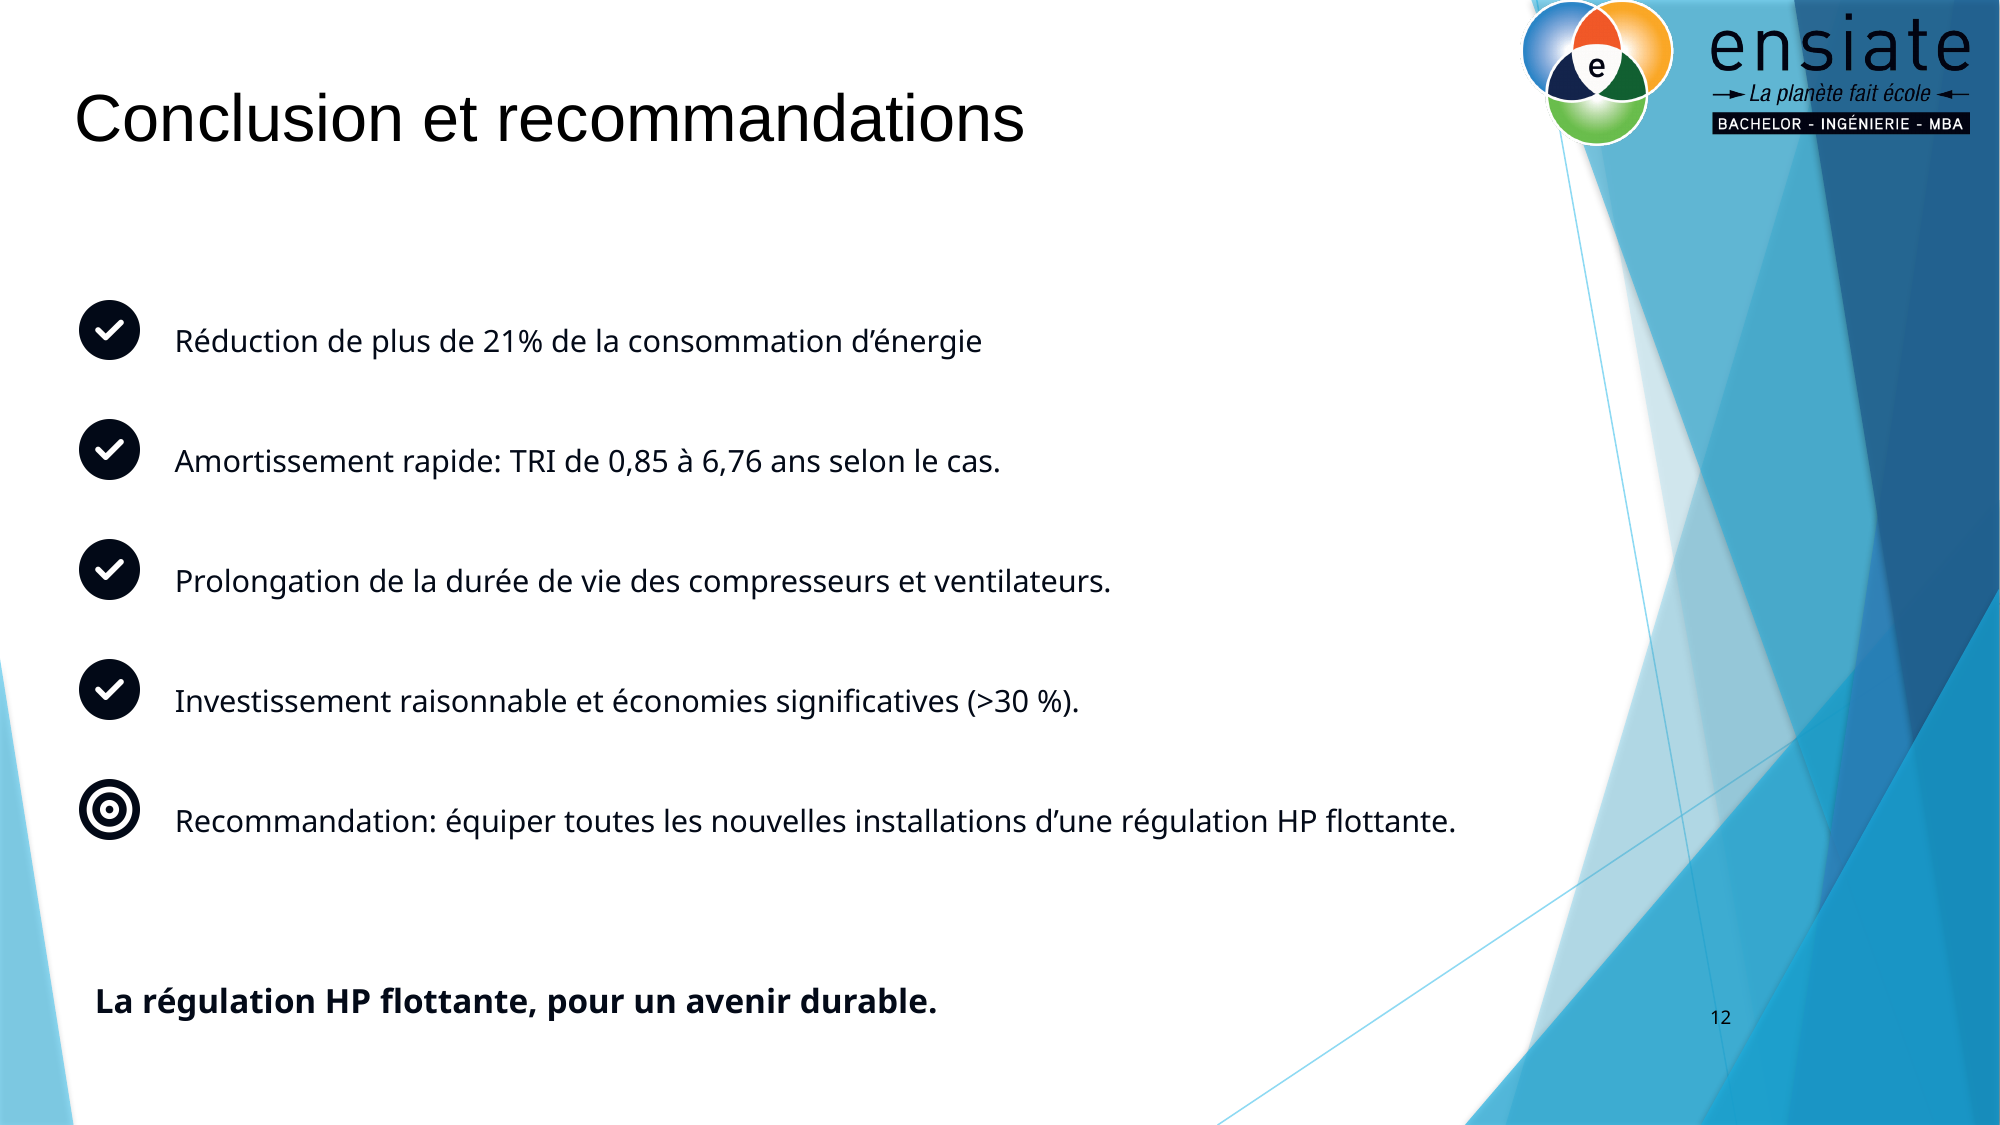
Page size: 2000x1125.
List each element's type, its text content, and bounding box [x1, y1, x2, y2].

text_box Investissement raisonnable et économies significatives (>30 %). [159, 659, 2000, 740]
text_box La régulation HP flottante, pour un avenir durable. [79, 939, 1980, 1060]
picture [79, 779, 141, 841]
picture [79, 539, 141, 601]
text_box Réduction de plus de 21% de la consommation d’énergie [159, 299, 1393, 380]
text_box Amortissement rapide: TRI de 0,85 à 6,76 ans selon le cas. [159, 420, 1473, 500]
picture [79, 299, 141, 361]
picture [1520, 0, 1971, 147]
picture [79, 419, 141, 481]
text_box Recommandation: équiper toutes les nouvelles installations d’une régulation HP flottante. [159, 779, 2000, 860]
text_box Conclusion et recommandations [59, 60, 1940, 170]
text_box Prolongation de la durée de vie des compresseurs et ventilateurs. [159, 539, 2000, 620]
text_box 12 [1695, 997, 1770, 1039]
picture [79, 659, 141, 721]
